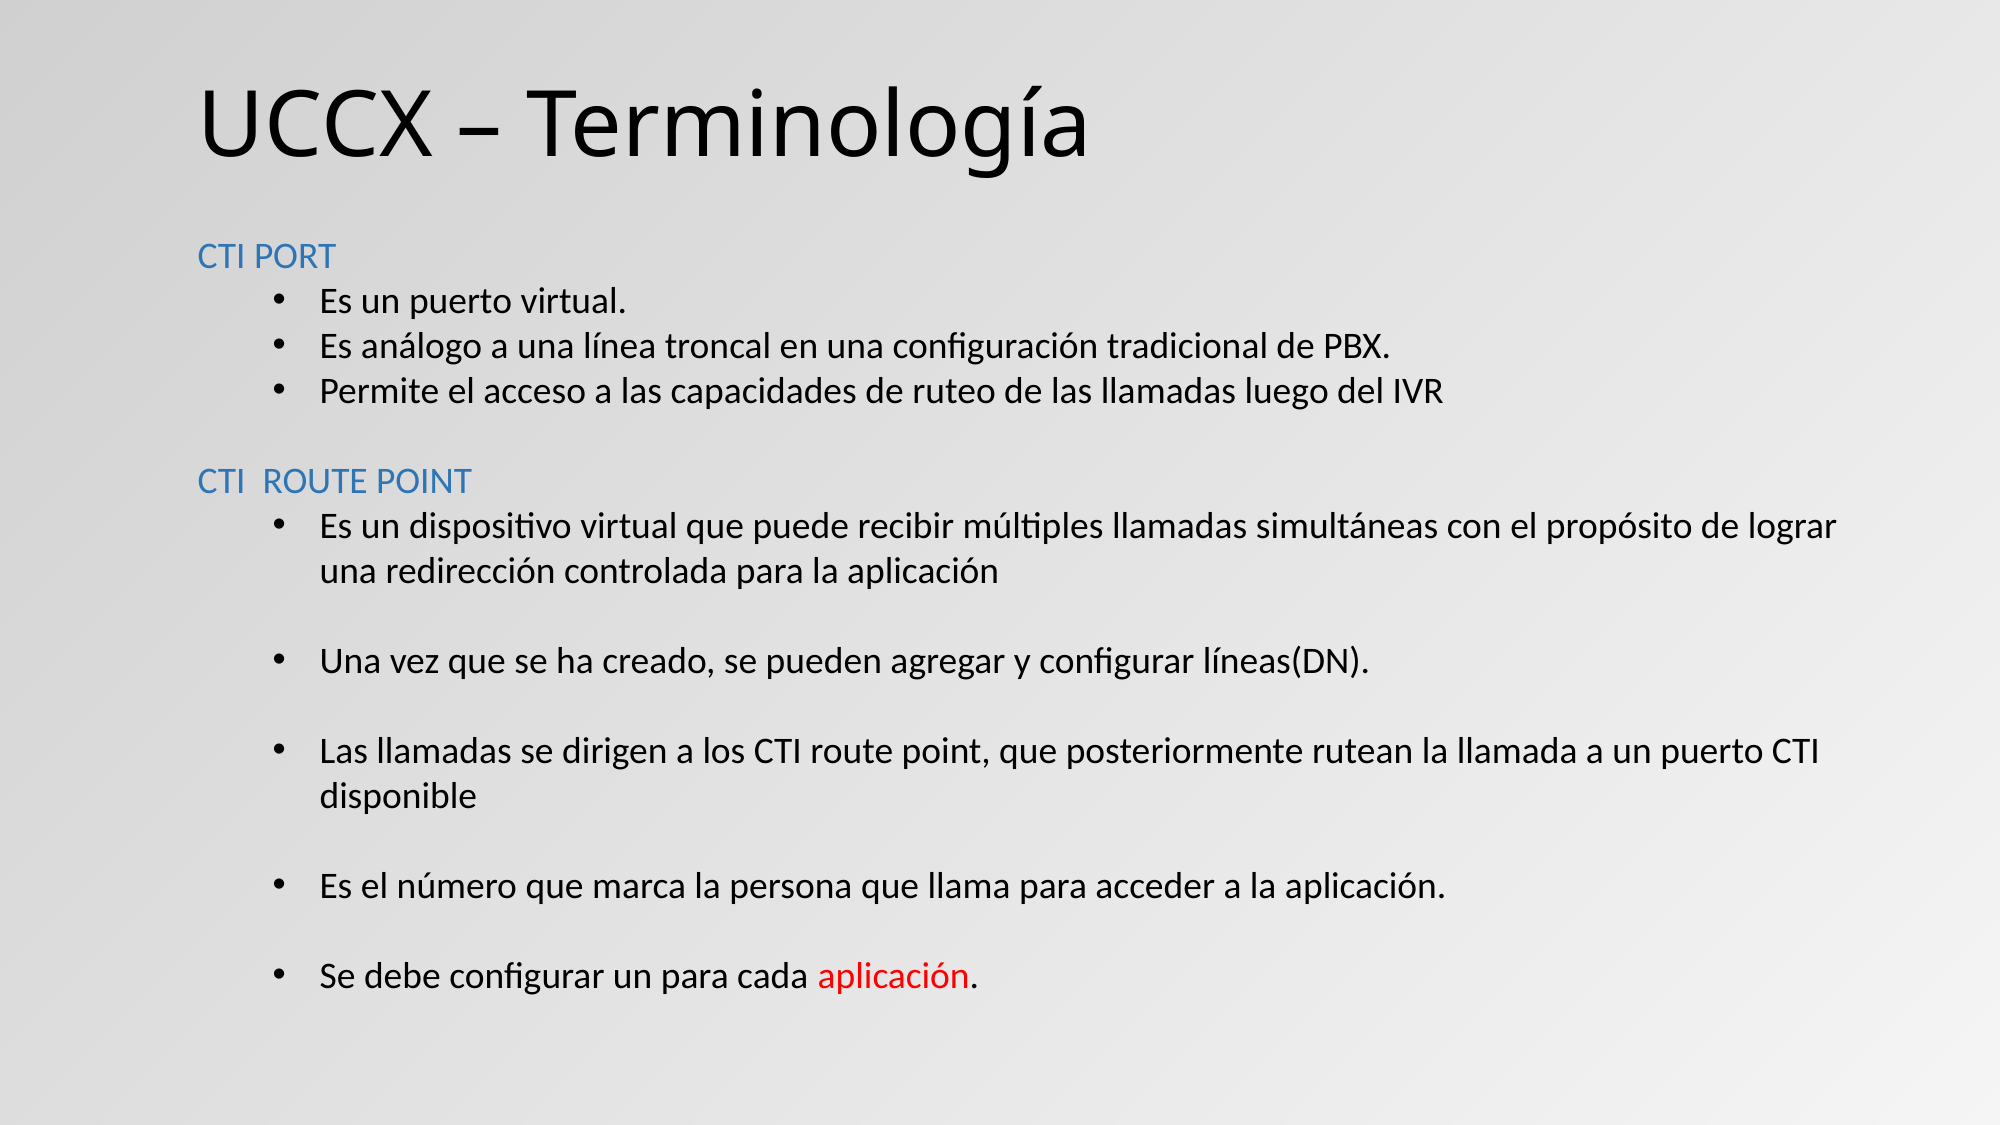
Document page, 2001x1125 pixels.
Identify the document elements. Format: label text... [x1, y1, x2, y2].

title UCCX – Terminología [183, 29, 1851, 223]
text_box CTI PORT Es un puerto virtual. Es análogo a una línea troncal en una configuración tradicional de PBX. Permite el acceso a las capacidades de ruteo de las llamadas luego del IVR CTI ROUTE POINT Es un dispositivo virtual que puede recibir múltiples llamadas simultáneas con el propósito de lograr una redirección controlada para la aplicación Una vez que se ha creado, se pueden agregar y configurar líneas(DN). Las llamadas se dirigen a los CTI route point, que posteriormente rutean la llamada a un puerto CTI disponible Es el número que marca la persona que llama para acceder a la aplicación. Se debe configurar un para cada aplicación. [182, 223, 1896, 1003]
